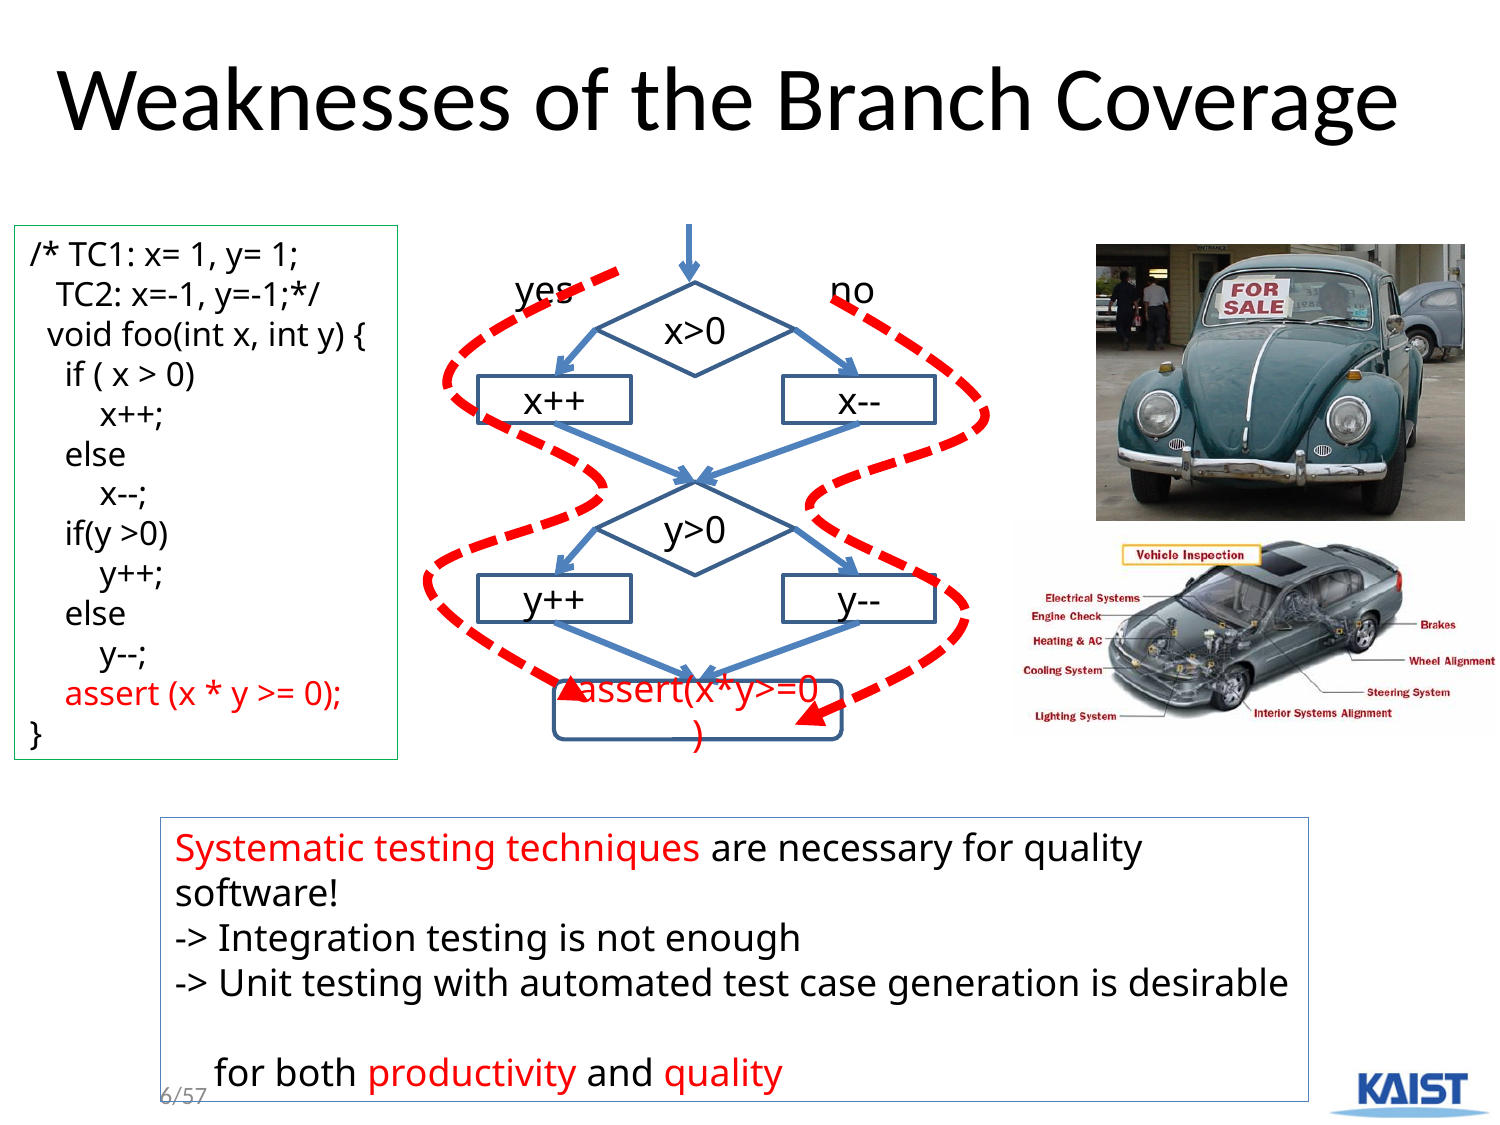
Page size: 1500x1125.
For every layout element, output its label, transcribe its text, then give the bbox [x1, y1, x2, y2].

text_box y>0 [600, 482, 767, 578]
text_box [426, 504, 591, 702]
picture [1012, 244, 1496, 737]
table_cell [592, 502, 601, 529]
text_box assert(x*y>=0) [551, 678, 844, 742]
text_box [794, 328, 860, 377]
text_box /* TC1: x= 1, y= 1; TC2: x=-1, y=-1;*/ void foo(int x, int y) { if ( x > 0) x++; else x--; if(y >0) y++; else y--; assert (x * y >= 0); } [14, 225, 398, 760]
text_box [748, 570, 808, 733]
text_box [554, 528, 596, 576]
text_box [595, 381, 655, 523]
text_box x-- [811, 384, 817, 425]
table_cell Path coverage [551, 530, 598, 634]
text_box [446, 269, 619, 473]
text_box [747, 369, 807, 535]
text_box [596, 579, 656, 724]
title Weaknesses of the Branch Coverage [0, 23, 1500, 164]
text_box yes [500, 258, 589, 319]
text_box Systematic testing techniques are necessary for quality software! -> Integration testing is not enough -> Unit testing with automated test case generation is desirable for both productivity and quality [160, 817, 1309, 1102]
text_box x++ [476, 415, 495, 425]
text_box y++ [600, 573, 633, 578]
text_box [794, 528, 860, 576]
text_box x>0 [613, 280, 796, 379]
picture [1324, 1069, 1492, 1122]
slide_number 6/57 [75, 1065, 223, 1125]
table_cell Path coverage [551, 331, 598, 475]
text_box y-- [923, 573, 937, 581]
text_box [811, 293, 986, 501]
text_box x++ [611, 374, 633, 380]
text_box no [814, 258, 891, 319]
text_box [813, 546, 967, 718]
text_box [811, 509, 827, 526]
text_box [554, 328, 596, 377]
